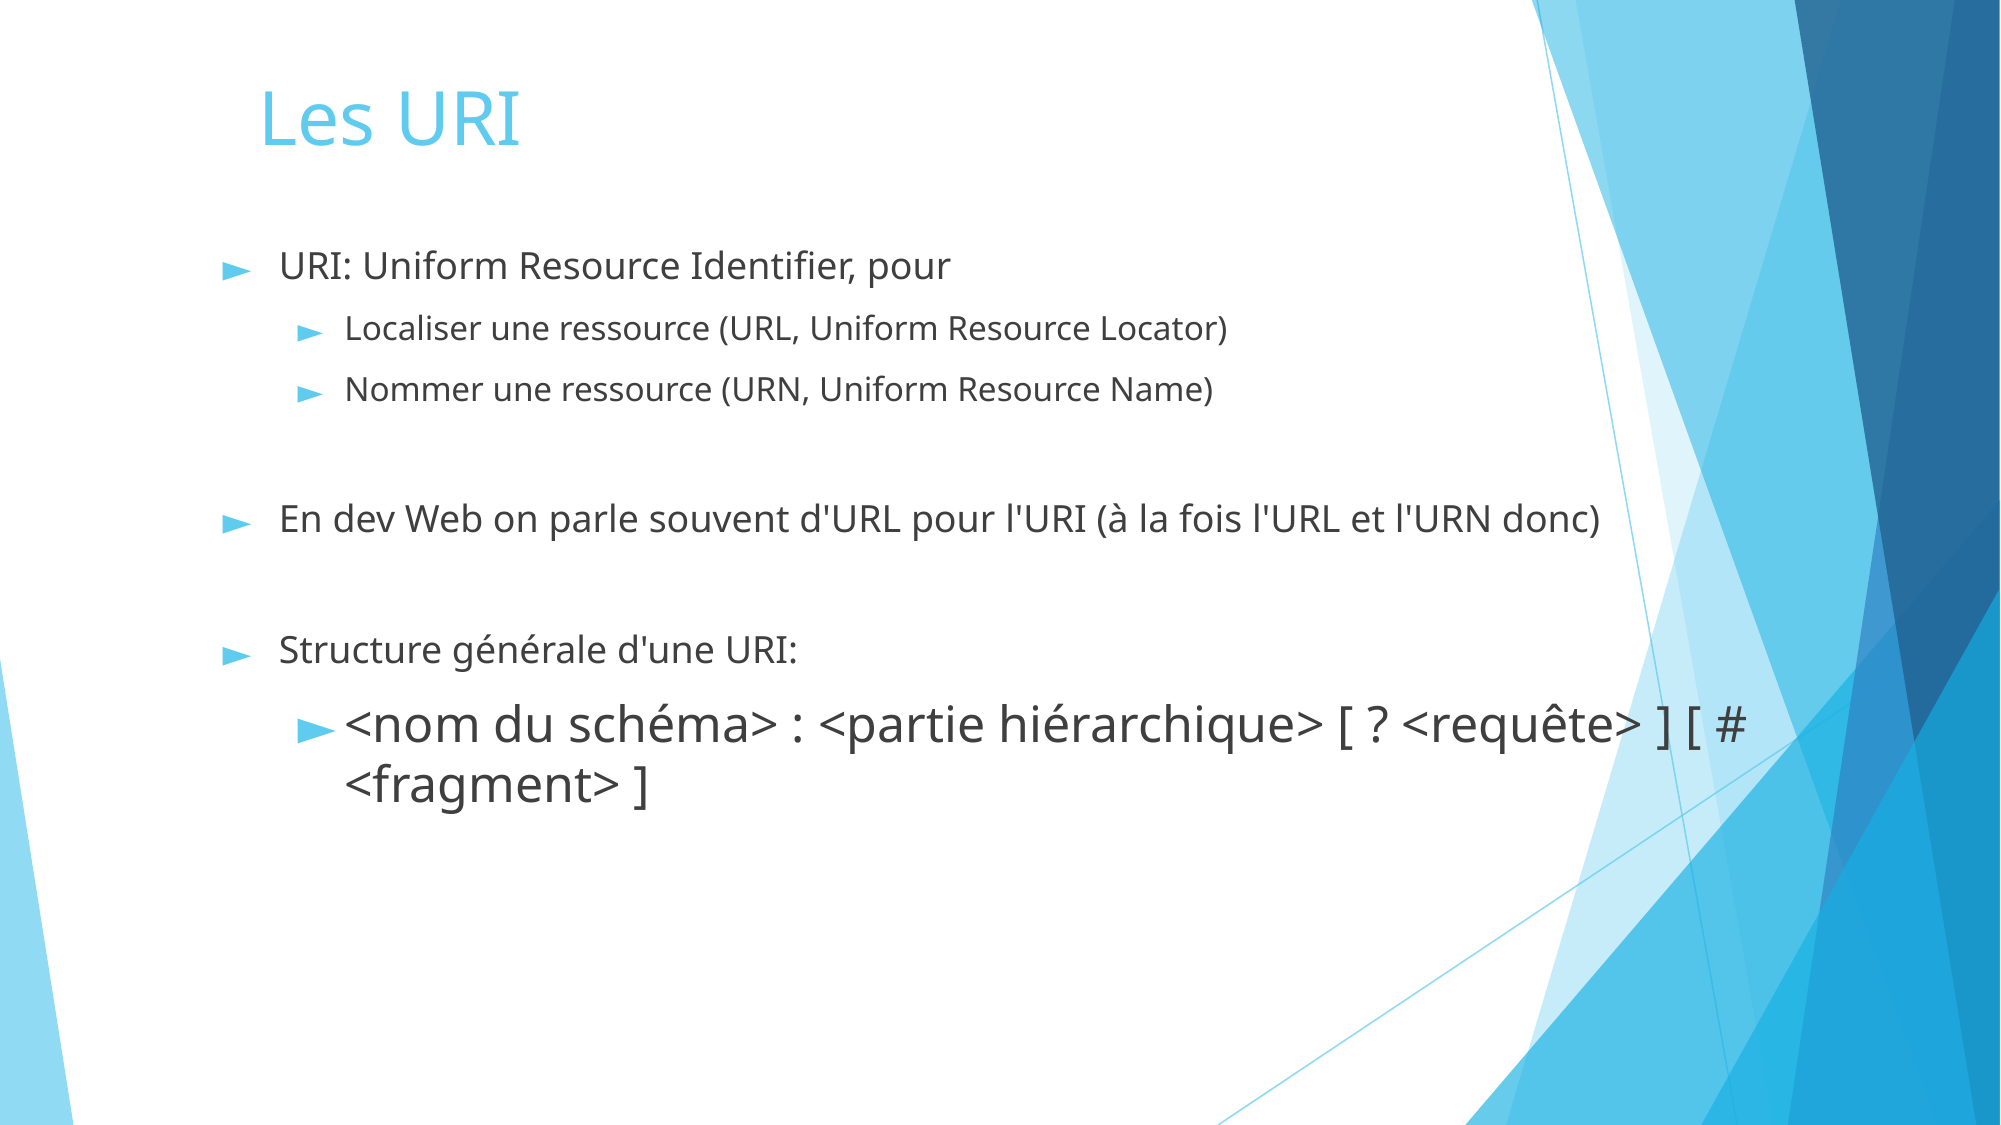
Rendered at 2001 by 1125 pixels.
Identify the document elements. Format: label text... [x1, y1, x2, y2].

title Les URI [243, 63, 1887, 200]
list URI: Uniform Resource Identifier, pour Localiser une ressource (URL, Uniform Resource Locator) Nommer une ressource (URN, Uniform Resource Name) En dev Web on parle souvent d'URL pour l'URI (à la fois l'URL et l'URN donc) Structure générale d'une URI: <nom du schéma> : <partie hiérarchique> [ ? <requête> ] [ # <fragment> ] [207, 234, 1887, 1103]
